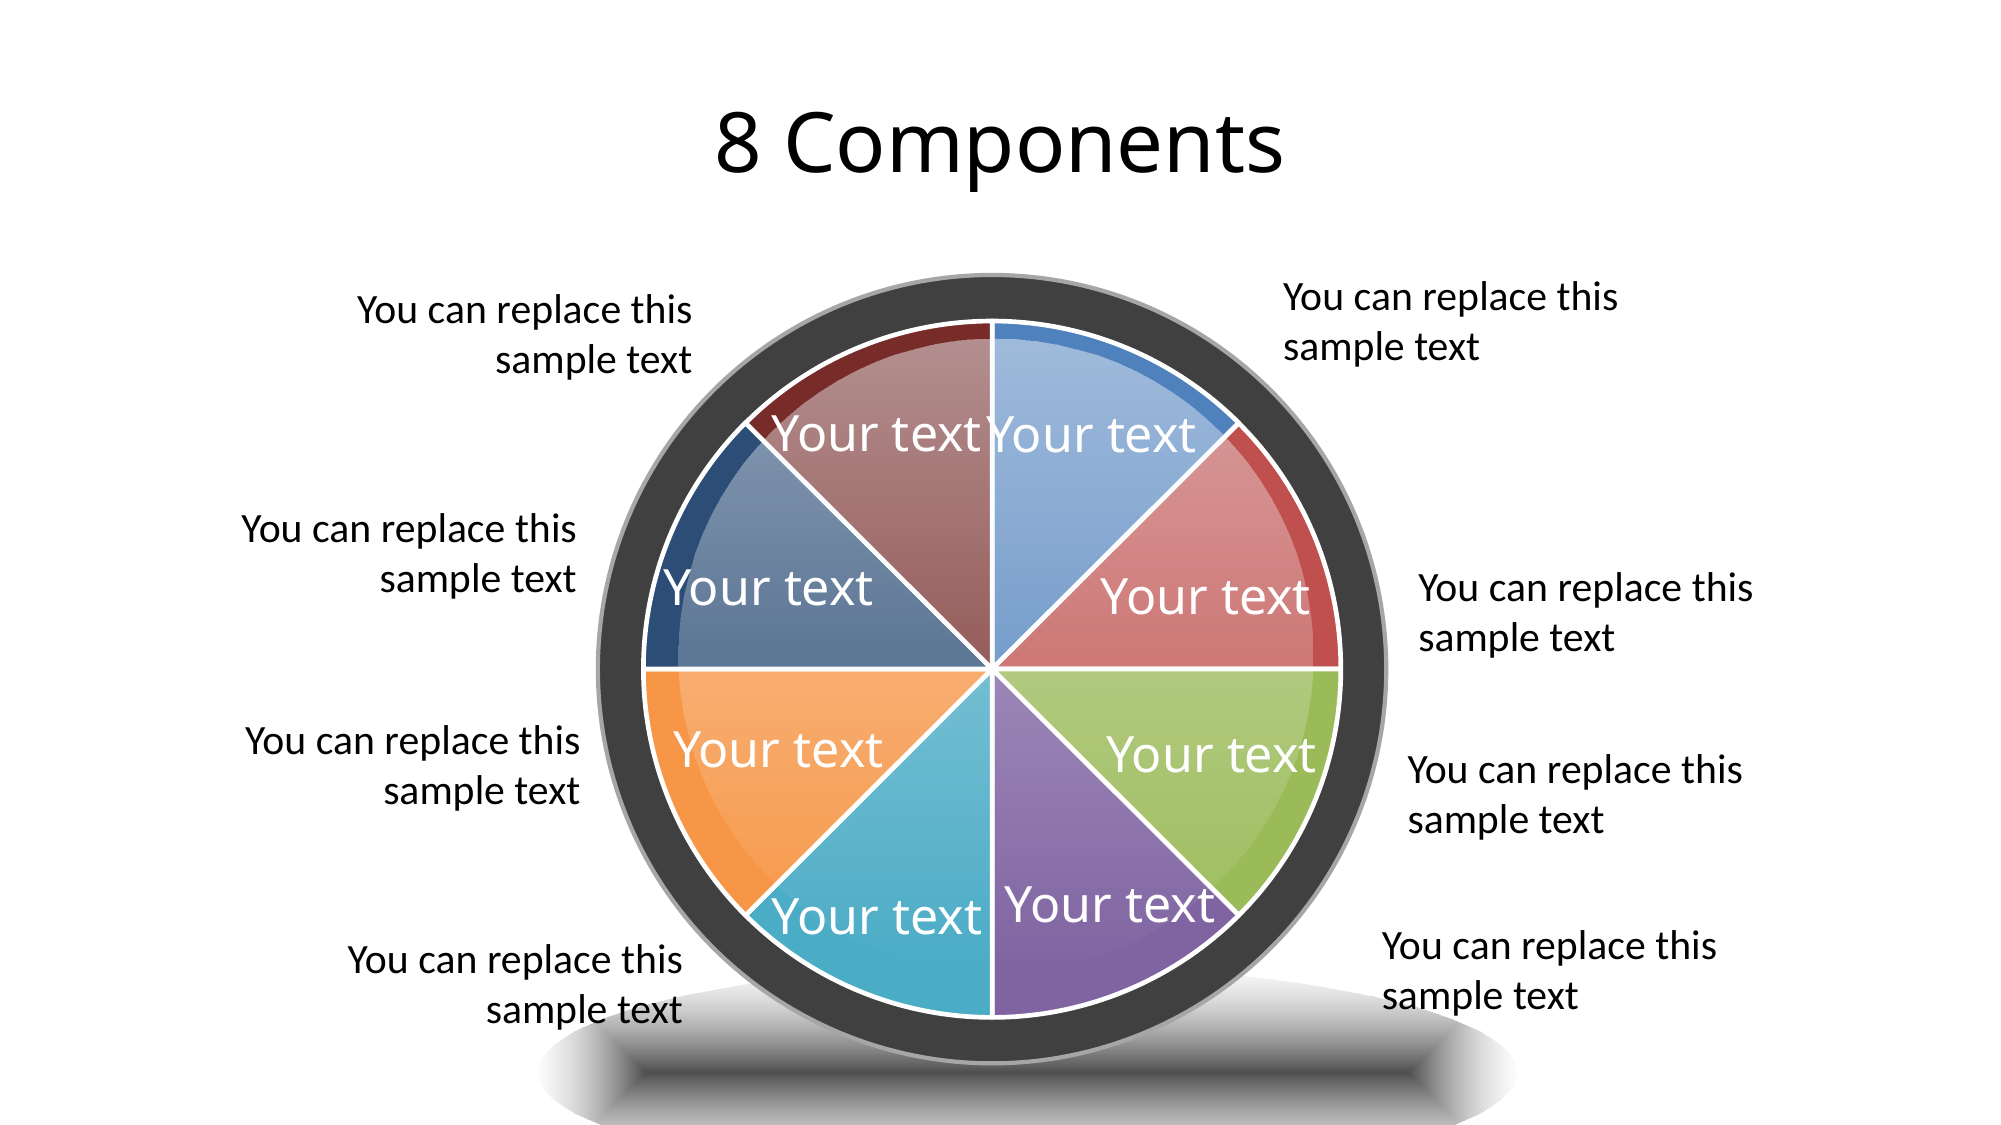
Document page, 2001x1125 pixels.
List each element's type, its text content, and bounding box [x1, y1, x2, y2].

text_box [537, 477, 1517, 875]
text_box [196, 705, 917, 822]
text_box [308, 274, 1016, 470]
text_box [1073, 714, 1792, 851]
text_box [537, 1035, 1517, 1125]
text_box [193, 493, 907, 624]
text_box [971, 864, 1766, 1027]
title 8 Components [99, 45, 1900, 233]
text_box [952, 261, 1667, 472]
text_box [299, 876, 1016, 1041]
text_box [1067, 552, 1802, 670]
